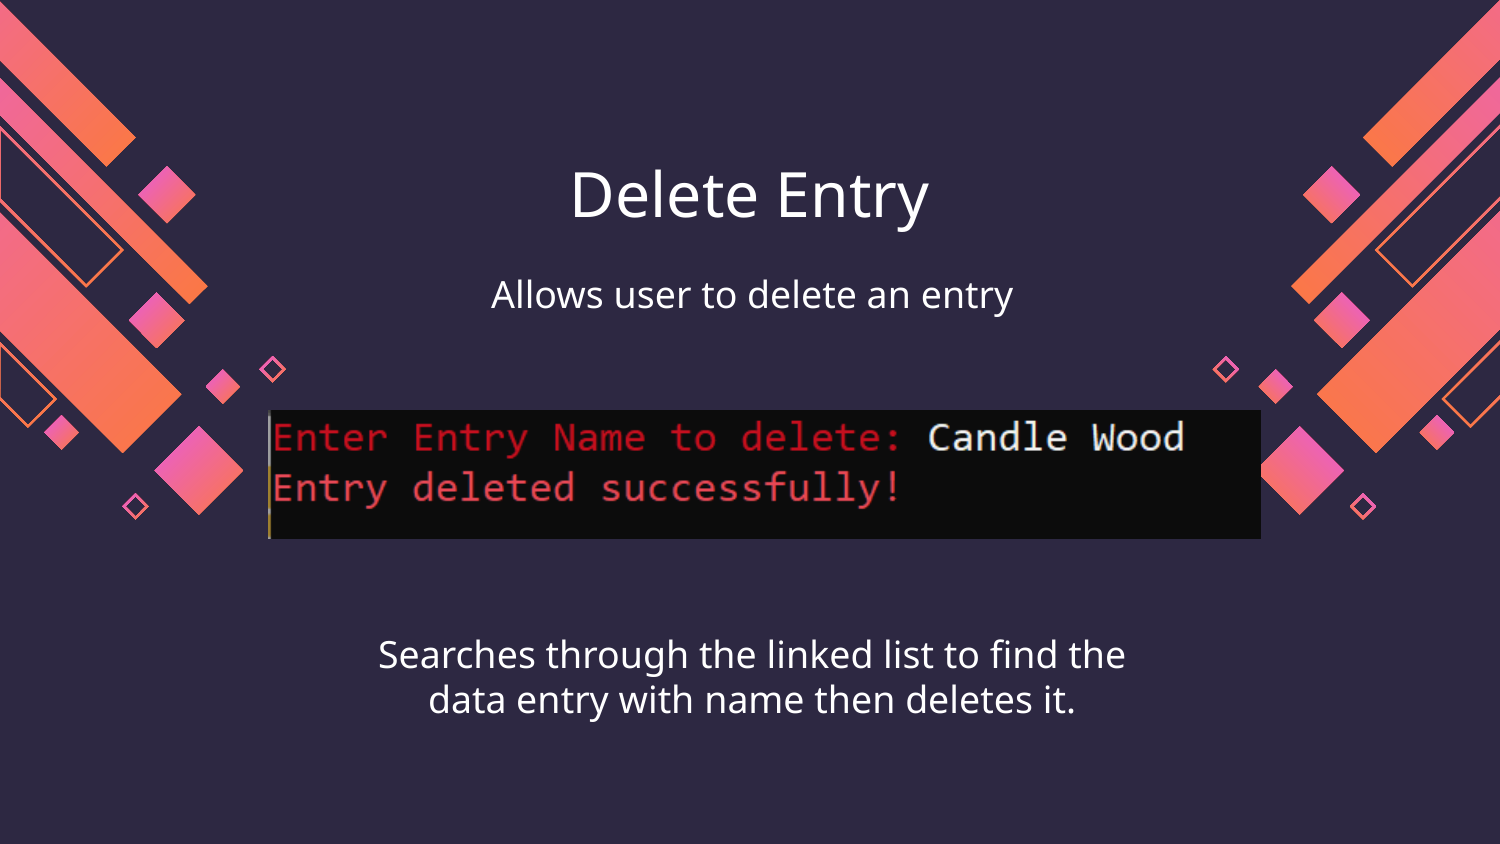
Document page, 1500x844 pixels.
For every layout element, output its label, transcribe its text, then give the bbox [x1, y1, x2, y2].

title Delete Entry [356, 68, 1144, 246]
subtitle Allows user to delete an entry Searches through the linked list to find the data entry with name then deletes it. [322, 546, 1183, 730]
picture [267, 409, 1261, 539]
subtitle Allows user to delete an entry Searches through the linked list to find the data entry with name then deletes it. [322, 256, 1183, 408]
